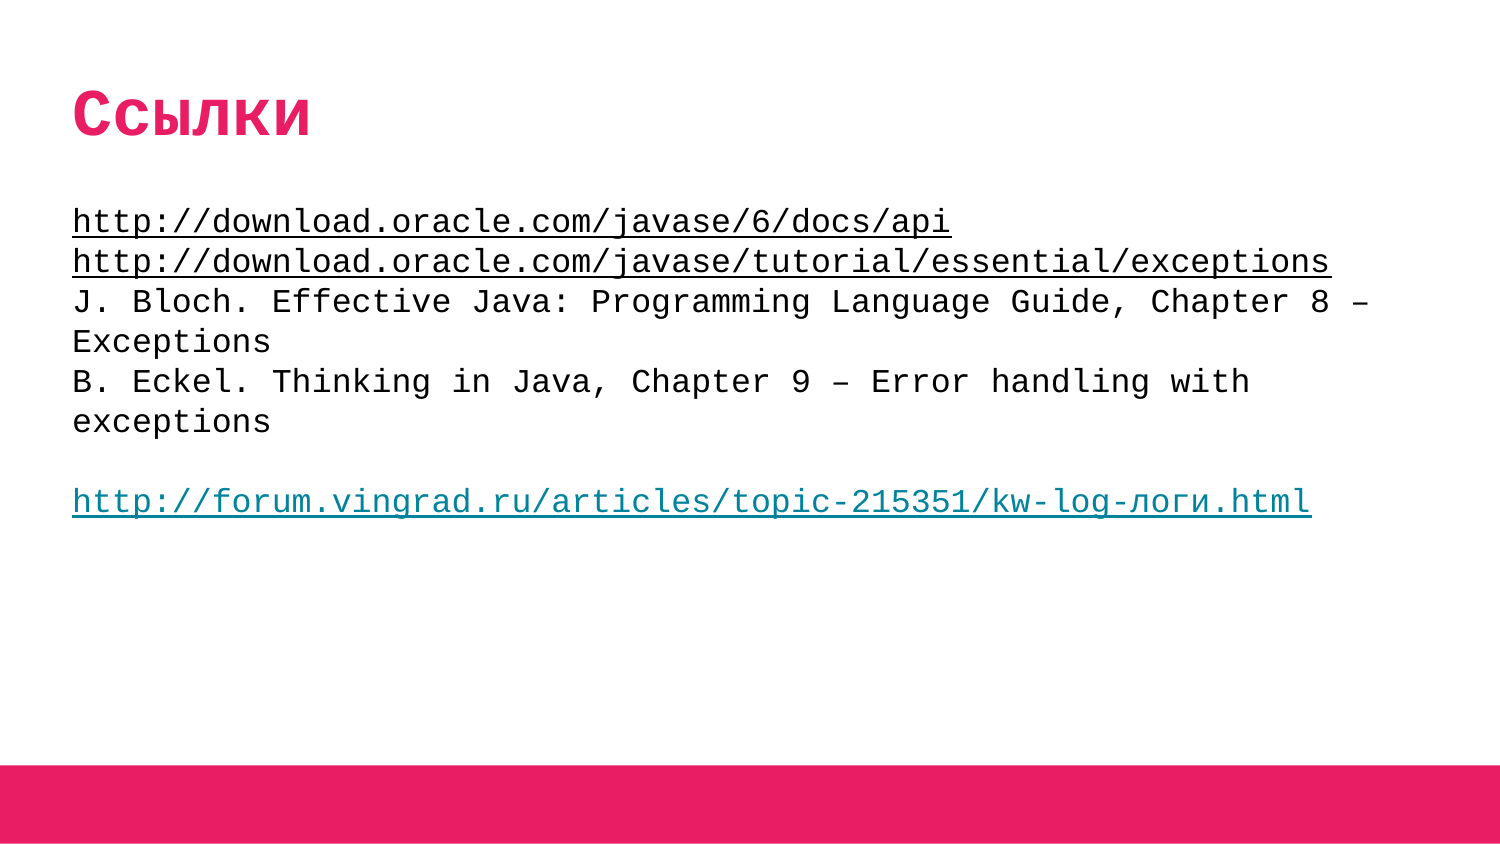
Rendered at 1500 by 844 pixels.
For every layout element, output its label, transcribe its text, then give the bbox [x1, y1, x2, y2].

title Ссылки [57, 54, 1273, 164]
text_box http://download.oracle.com/javase/6/docs/api http://download.oracle.com/javase/tutorial/essential/exceptions J. Bloch. Effective Java: Programming Language Guide, Chapter 8 – Exceptions B. Eckel. Thinking in Java, Chapter 9 – Error handling with exceptions http://forum.vingrad.ru/articles/topic-215351/kw-log-логи.html [57, 192, 1474, 527]
